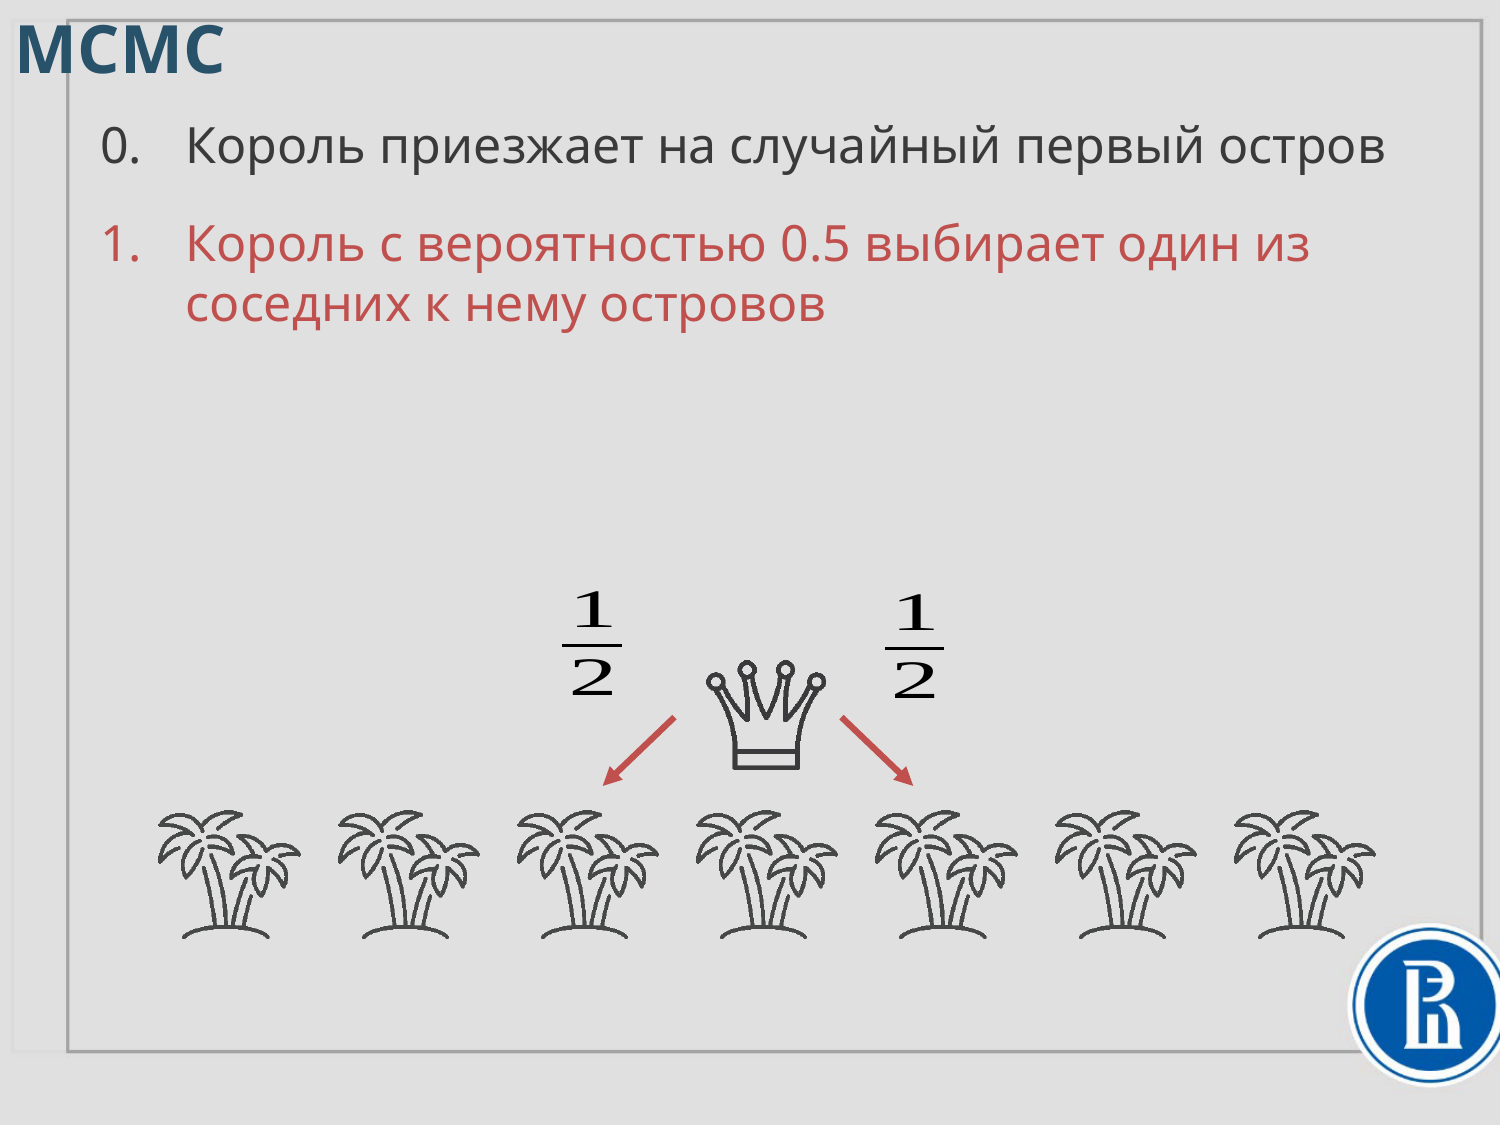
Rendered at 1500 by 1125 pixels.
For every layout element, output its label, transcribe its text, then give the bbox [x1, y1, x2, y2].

text_box Король приезжает на случайный первый остров Король с вероятностью 0.5 выбирает один из соседних к нему островов [185, 113, 1400, 332]
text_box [841, 716, 914, 787]
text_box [602, 716, 675, 787]
text_box 0. 1. [100, 113, 183, 429]
picture [0, 96, 1500, 1125]
text_box MCMC [0, 0, 1500, 96]
